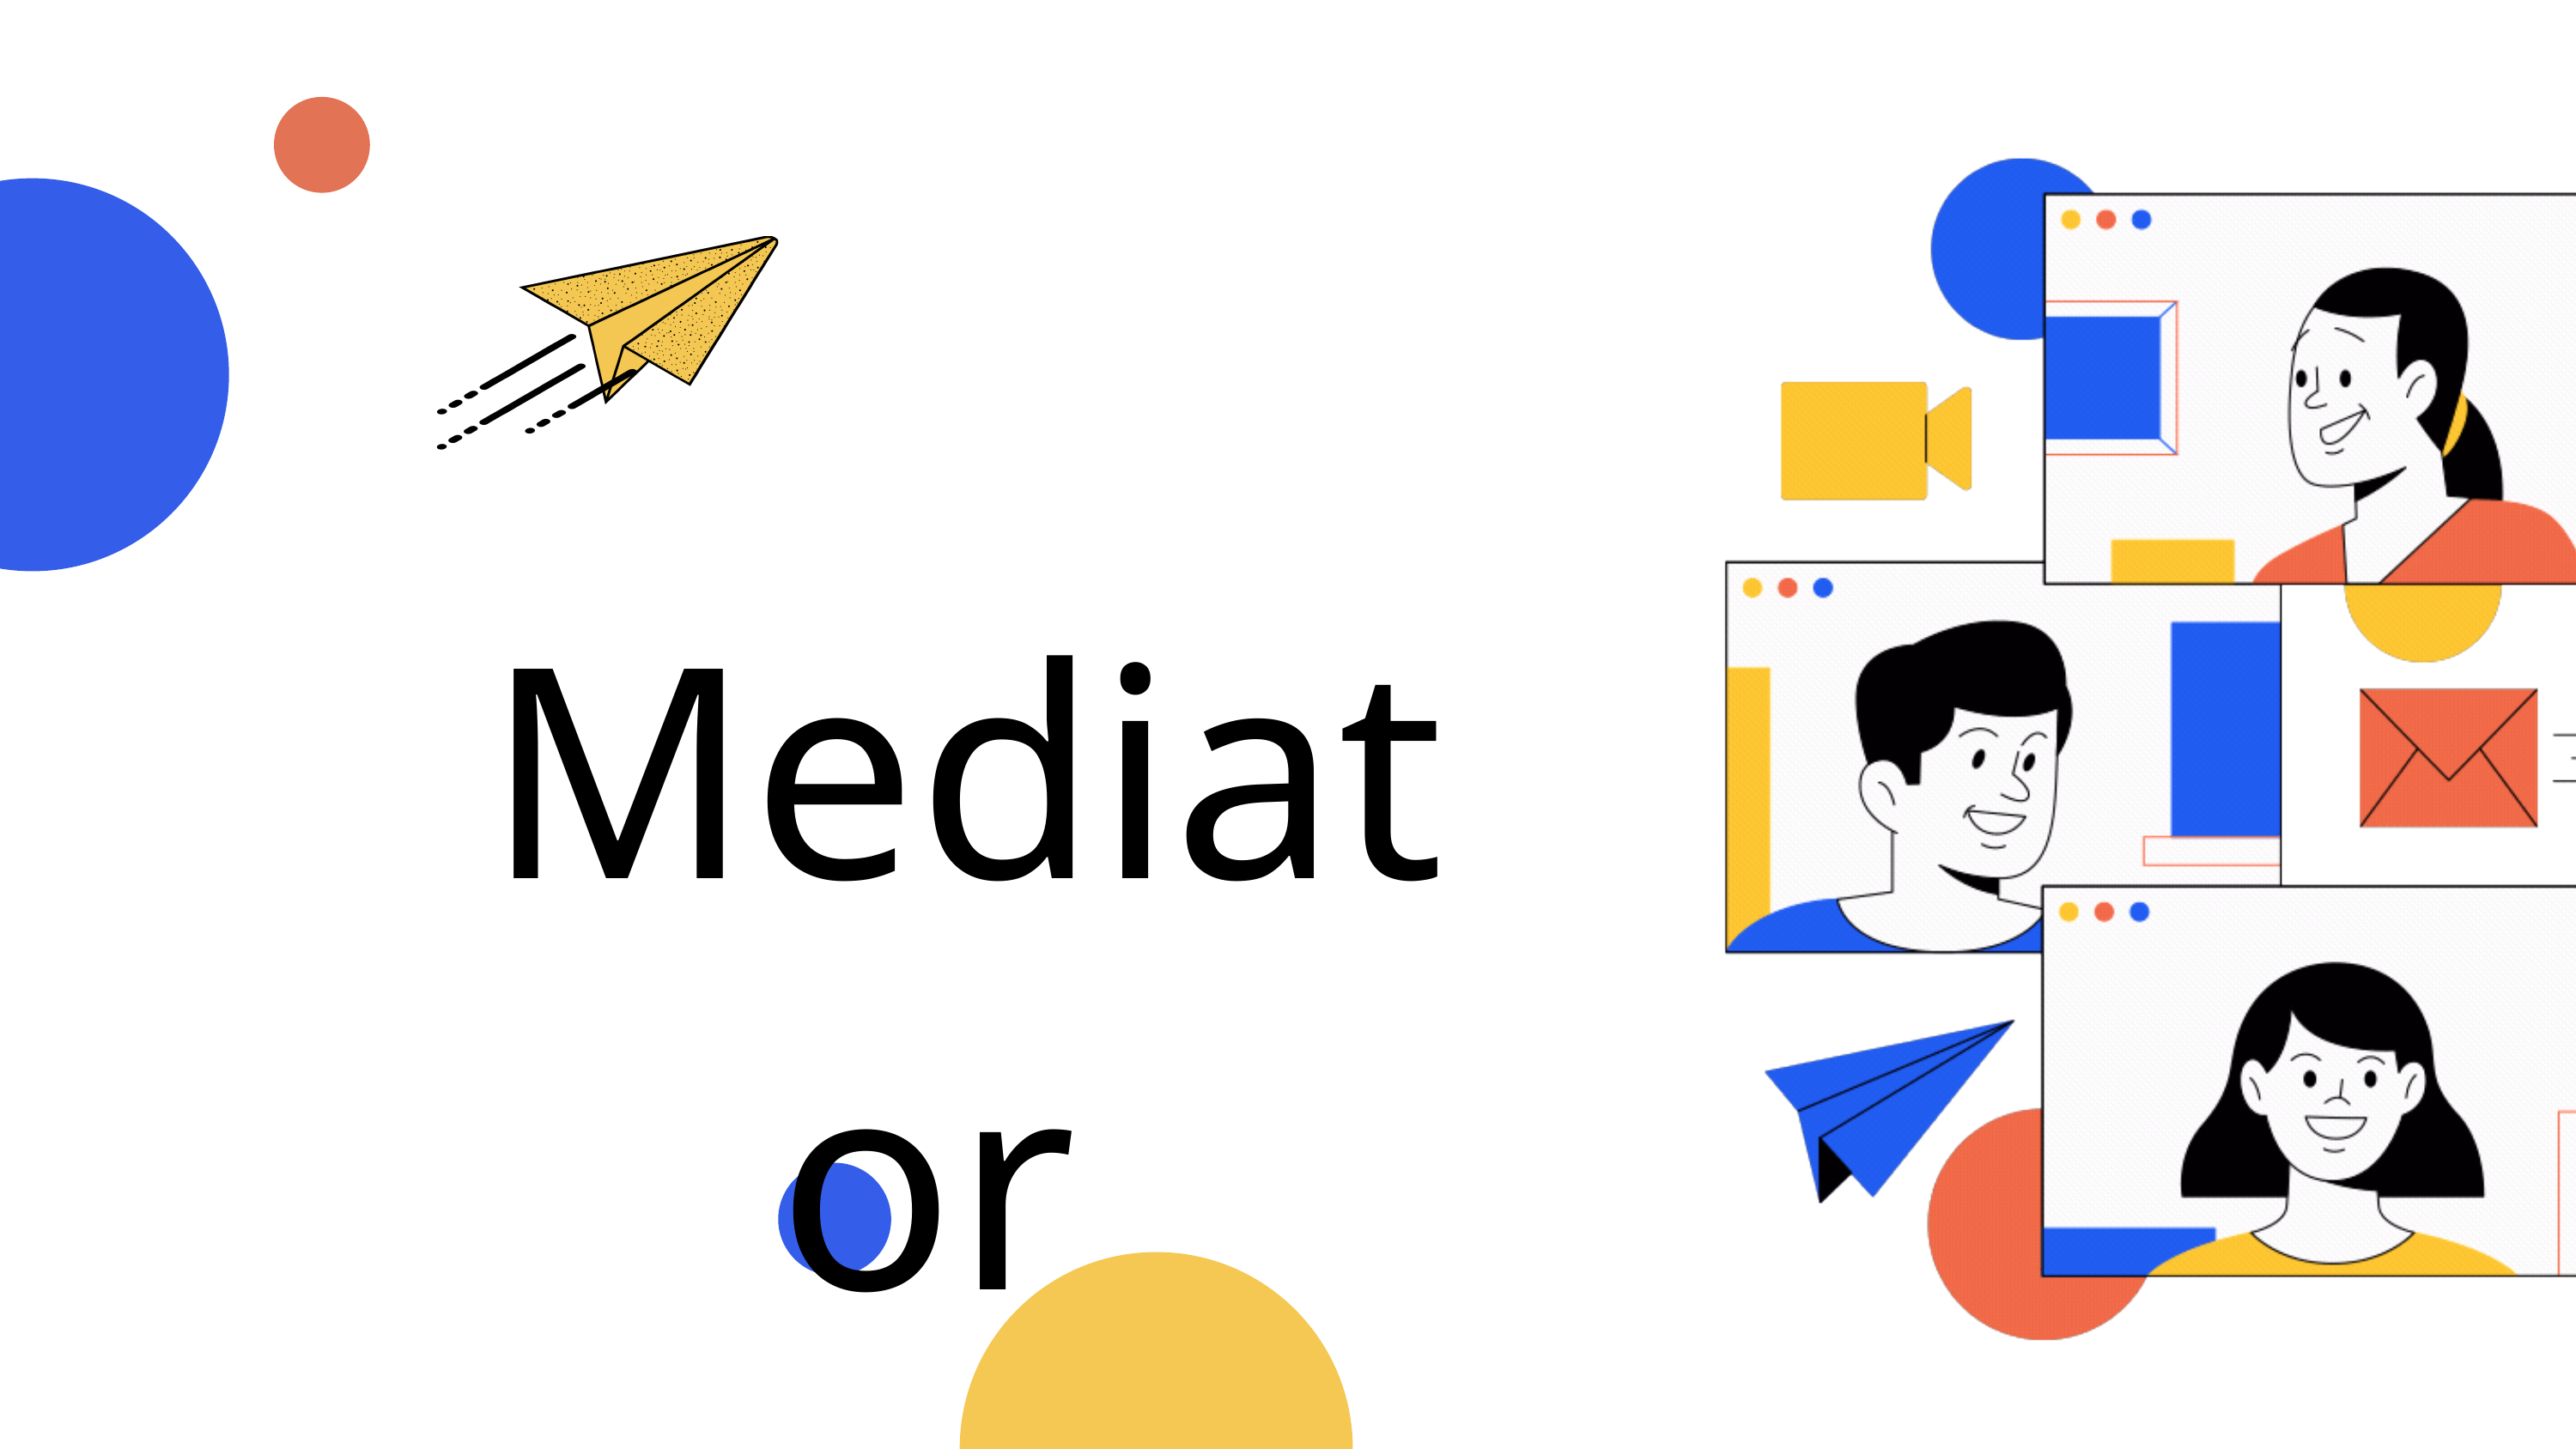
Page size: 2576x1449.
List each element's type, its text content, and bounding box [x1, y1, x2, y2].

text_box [959, 1252, 1353, 1449]
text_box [777, 1162, 892, 1276]
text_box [0, 178, 229, 572]
picture [1700, 144, 2576, 1397]
text_box Mediator [404, 526, 1526, 1349]
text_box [273, 96, 371, 193]
text_box [436, 236, 779, 450]
